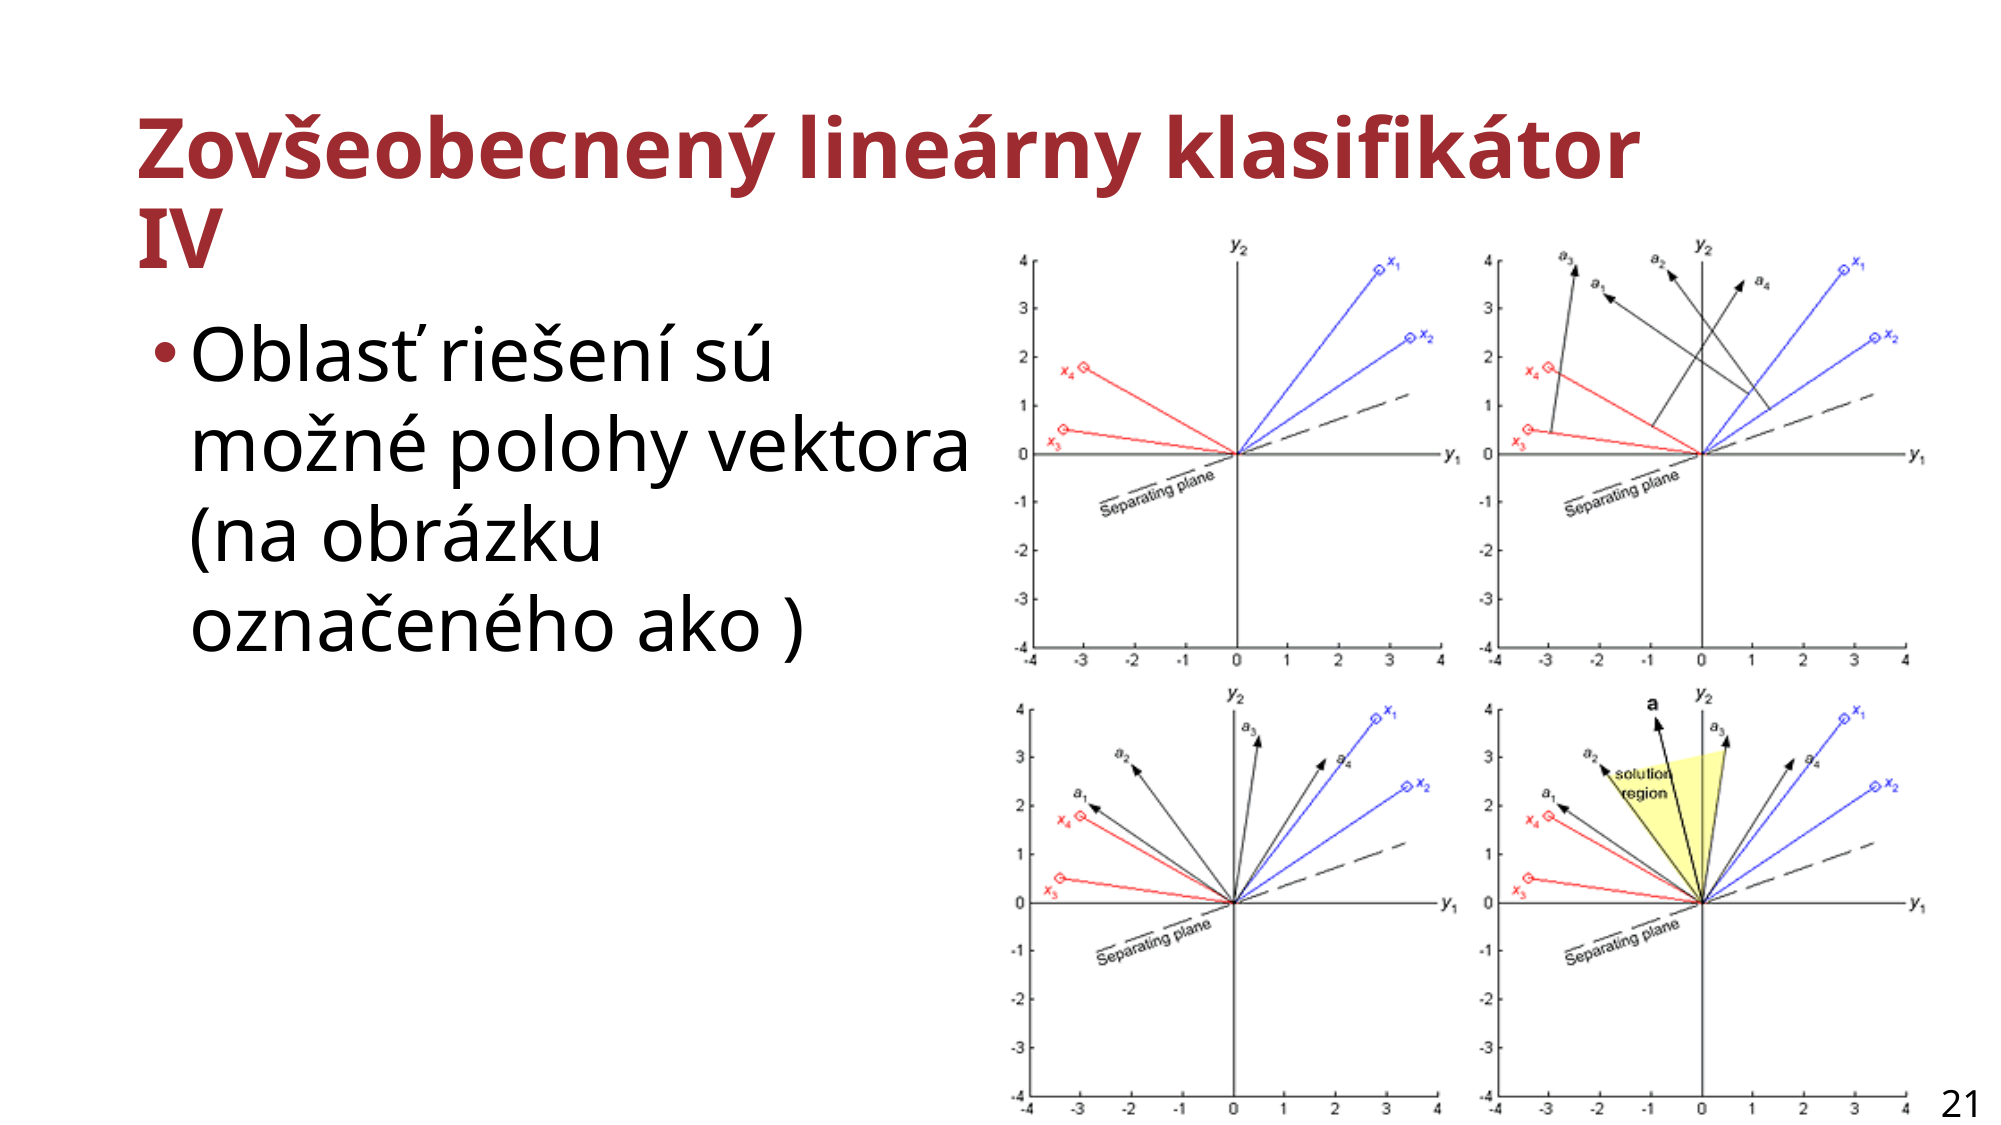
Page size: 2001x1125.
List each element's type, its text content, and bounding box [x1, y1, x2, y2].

picture [999, 231, 1927, 1125]
title Zovšeobecnený lineárny klasifikátor IV [137, 116, 1717, 278]
